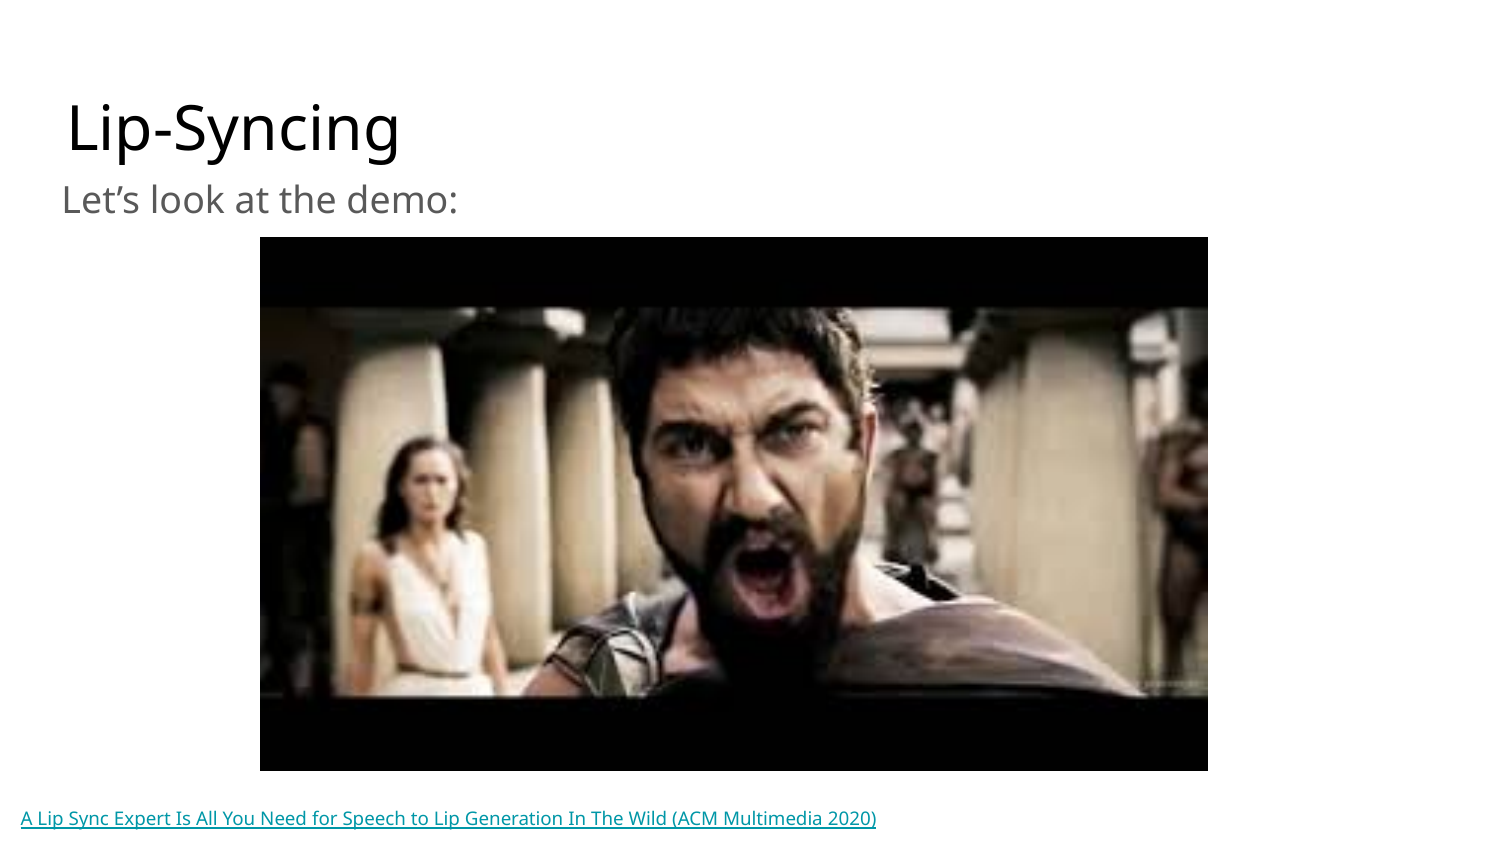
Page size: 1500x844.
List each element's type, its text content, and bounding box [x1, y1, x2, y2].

text_box A Lip Sync Expert Is All You Need for Speech to Lip Generation In The Wild (ACM Multimedia 2020) [5, 791, 1300, 835]
text_box Let’s look at the demo: [46, 161, 1449, 313]
title Lip-Syncing [51, 72, 1449, 161]
picture [260, 237, 1209, 771]
